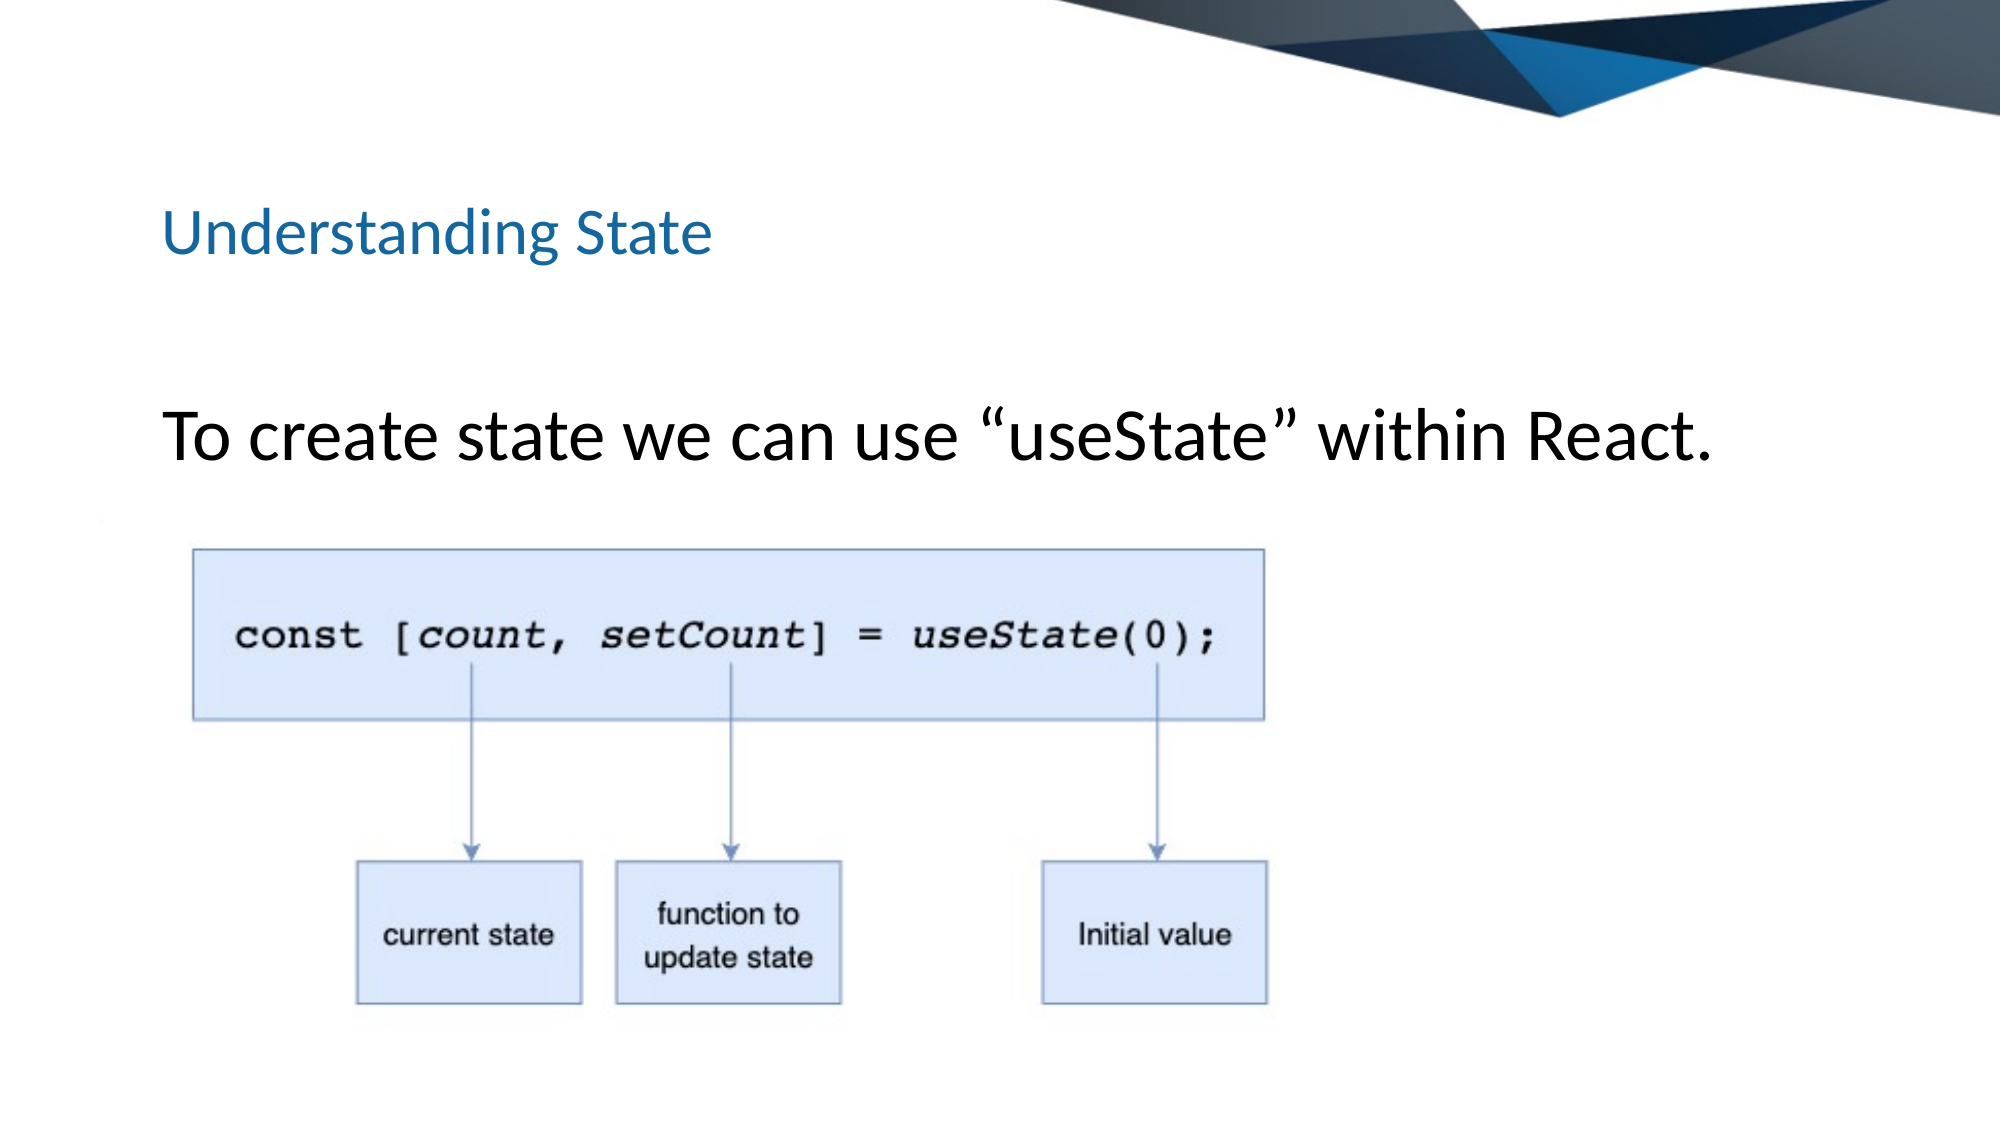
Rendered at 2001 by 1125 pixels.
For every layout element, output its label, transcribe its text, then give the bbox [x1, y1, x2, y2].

picture [98, 516, 1451, 1030]
picture [0, 0, 2000, 125]
text_box Understanding State [146, 180, 1863, 276]
subtitle To create state we can use “useState” within React. [146, 332, 1863, 1059]
